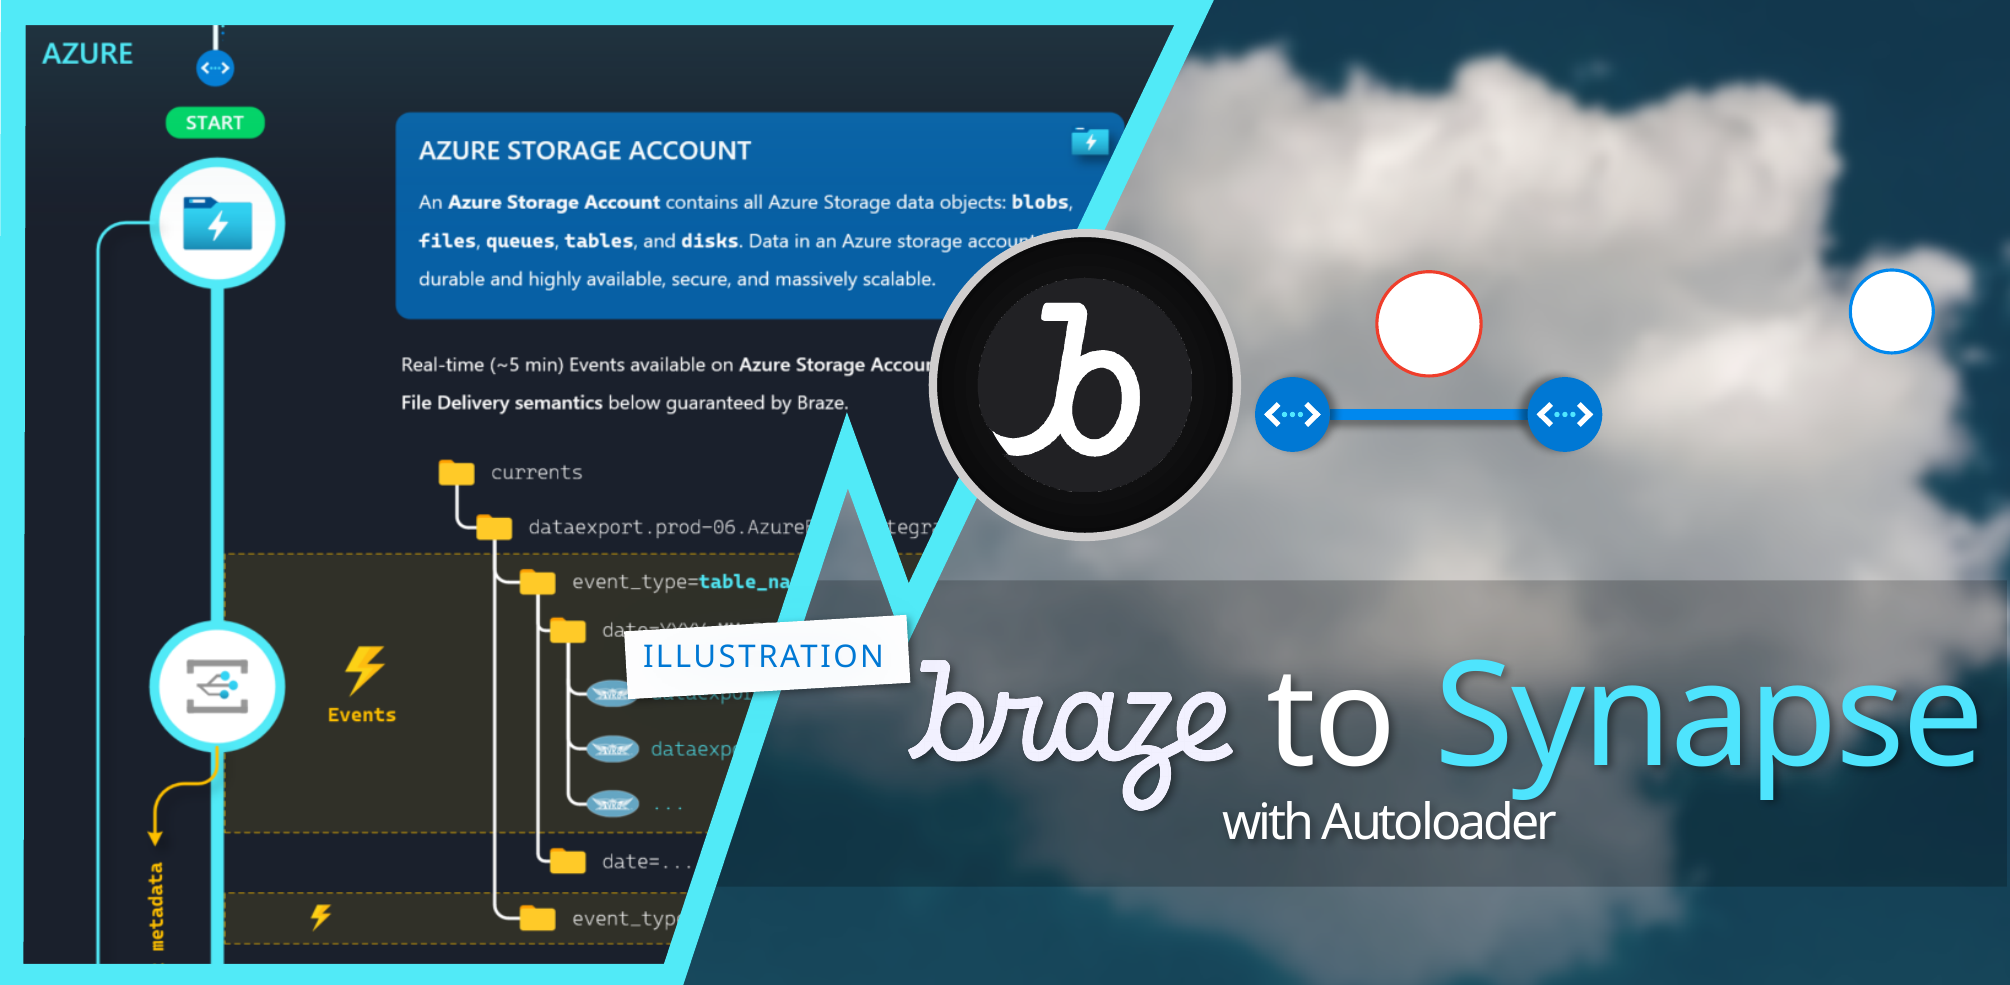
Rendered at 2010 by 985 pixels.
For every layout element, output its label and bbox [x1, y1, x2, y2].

text_box [932, 232, 1964, 538]
text_box [625, 590, 2010, 858]
text_box [9, 11, 321, 978]
picture [21, 0, 2010, 985]
